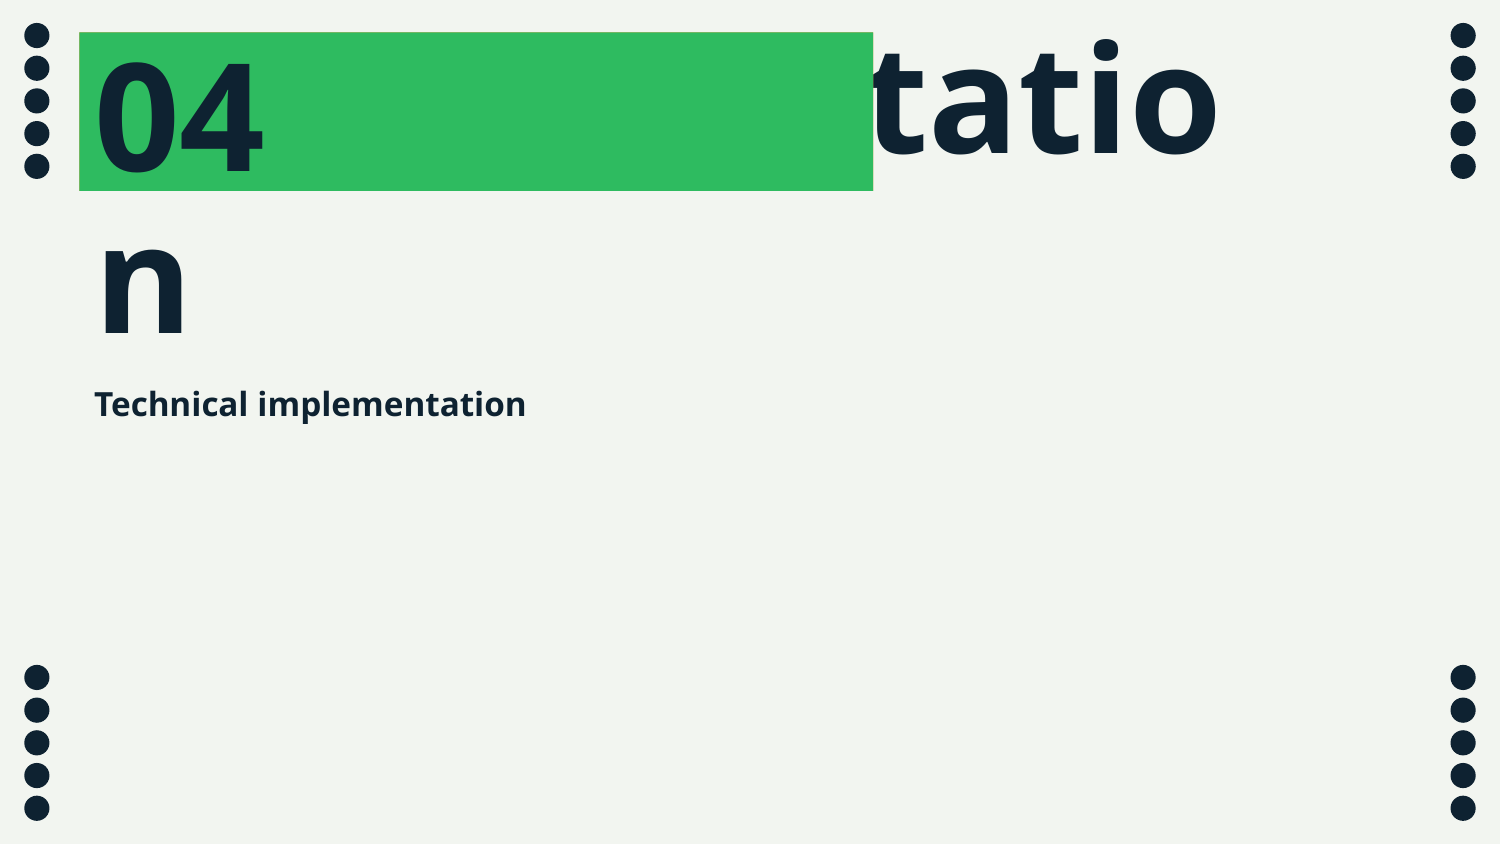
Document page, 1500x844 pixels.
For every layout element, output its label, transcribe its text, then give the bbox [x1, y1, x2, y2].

text_box 04 [79, 32, 874, 191]
title Implementation [79, 190, 1261, 379]
subtitle Technical implementation [79, 367, 987, 464]
